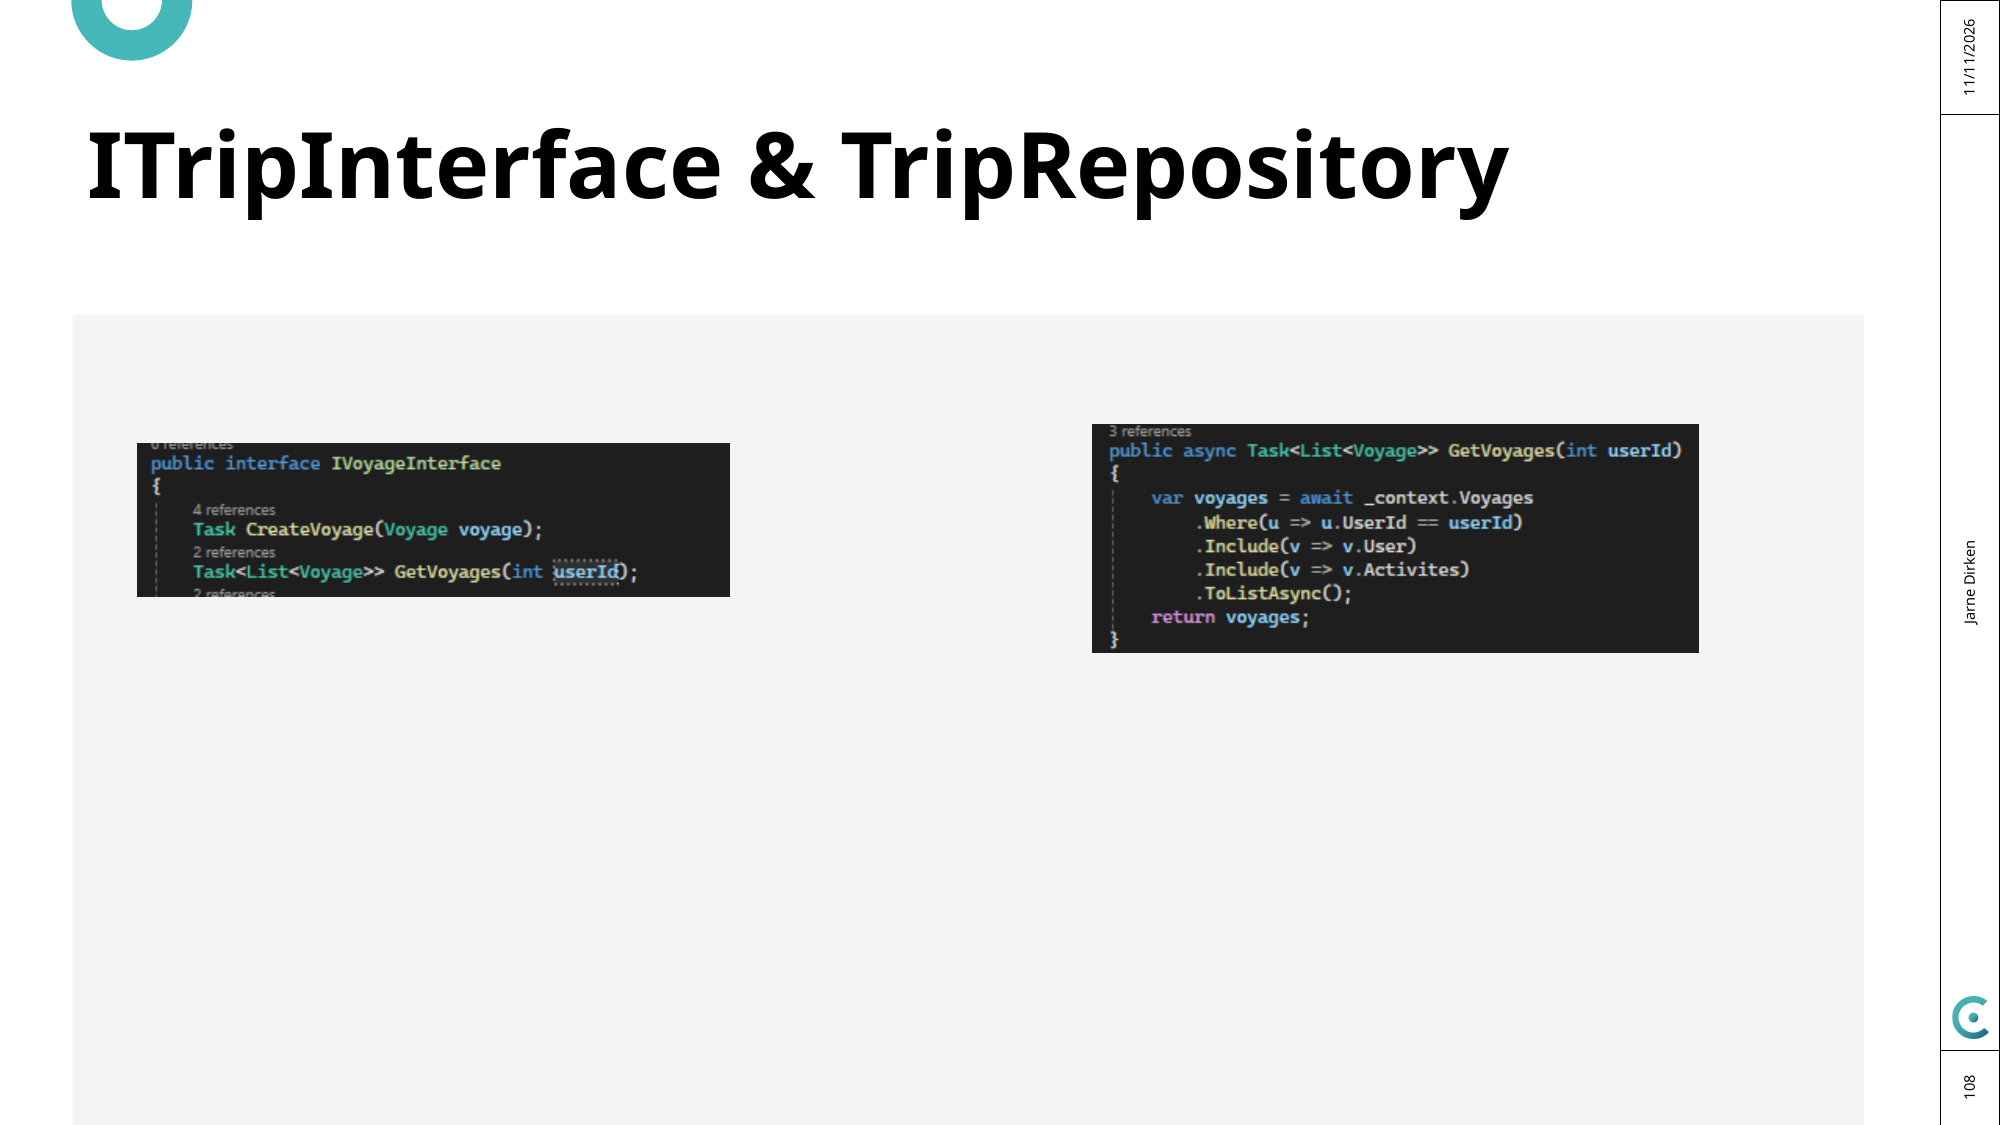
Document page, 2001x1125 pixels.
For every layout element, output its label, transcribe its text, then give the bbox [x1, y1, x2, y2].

picture [137, 443, 730, 597]
footer Jarne Dirken [1940, 114, 2000, 1050]
picture [1092, 424, 1699, 654]
title ITripInterface & TripRepository [72, 59, 1863, 278]
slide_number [1940, 0, 2000, 114]
slide_number 108 [1940, 1050, 2000, 1125]
